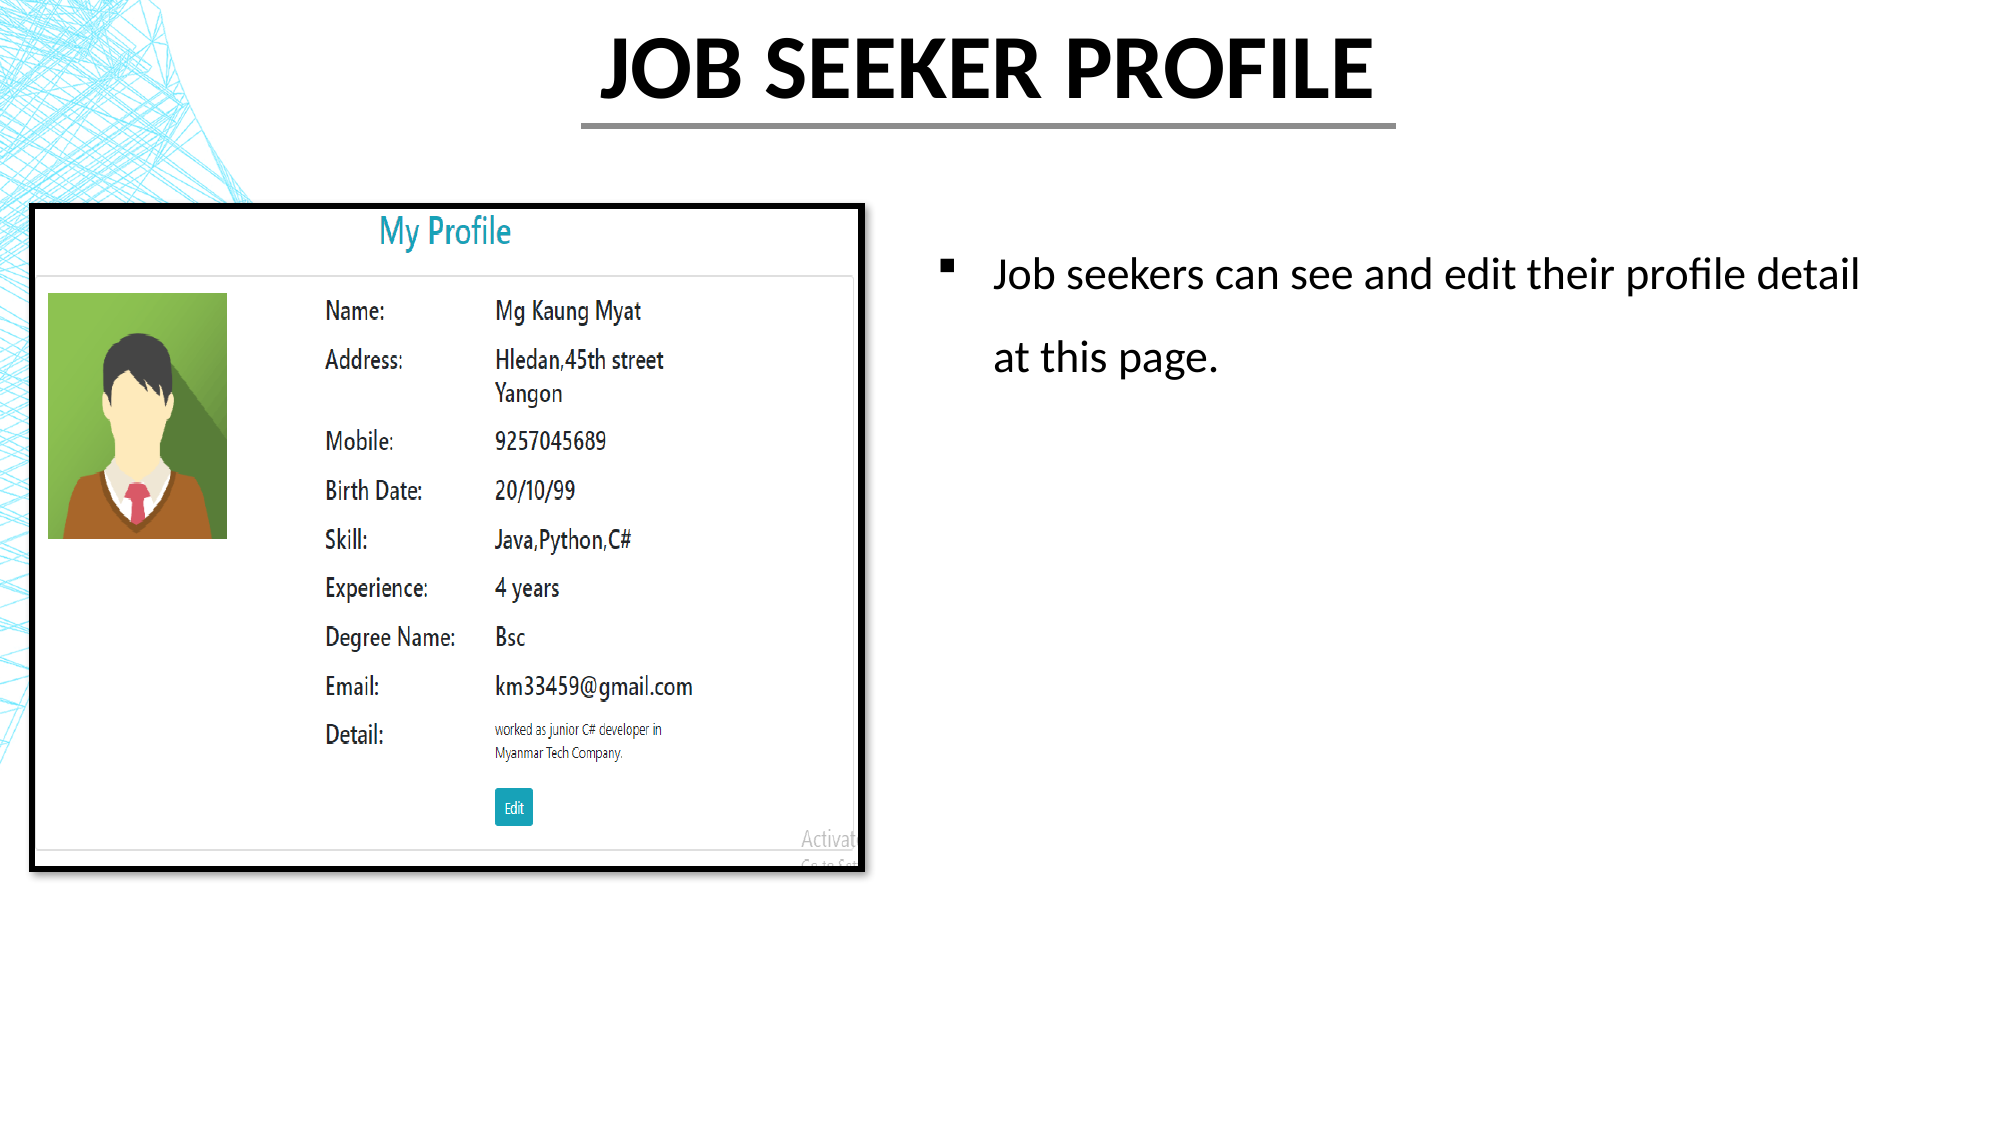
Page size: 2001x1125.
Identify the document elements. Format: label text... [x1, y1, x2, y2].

text_box Job seekers can see and edit their profile detail at this page. [922, 208, 1923, 389]
text_box JOB SEEKER PROFILE [585, 0, 1392, 123]
picture [0, 0, 2001, 1125]
